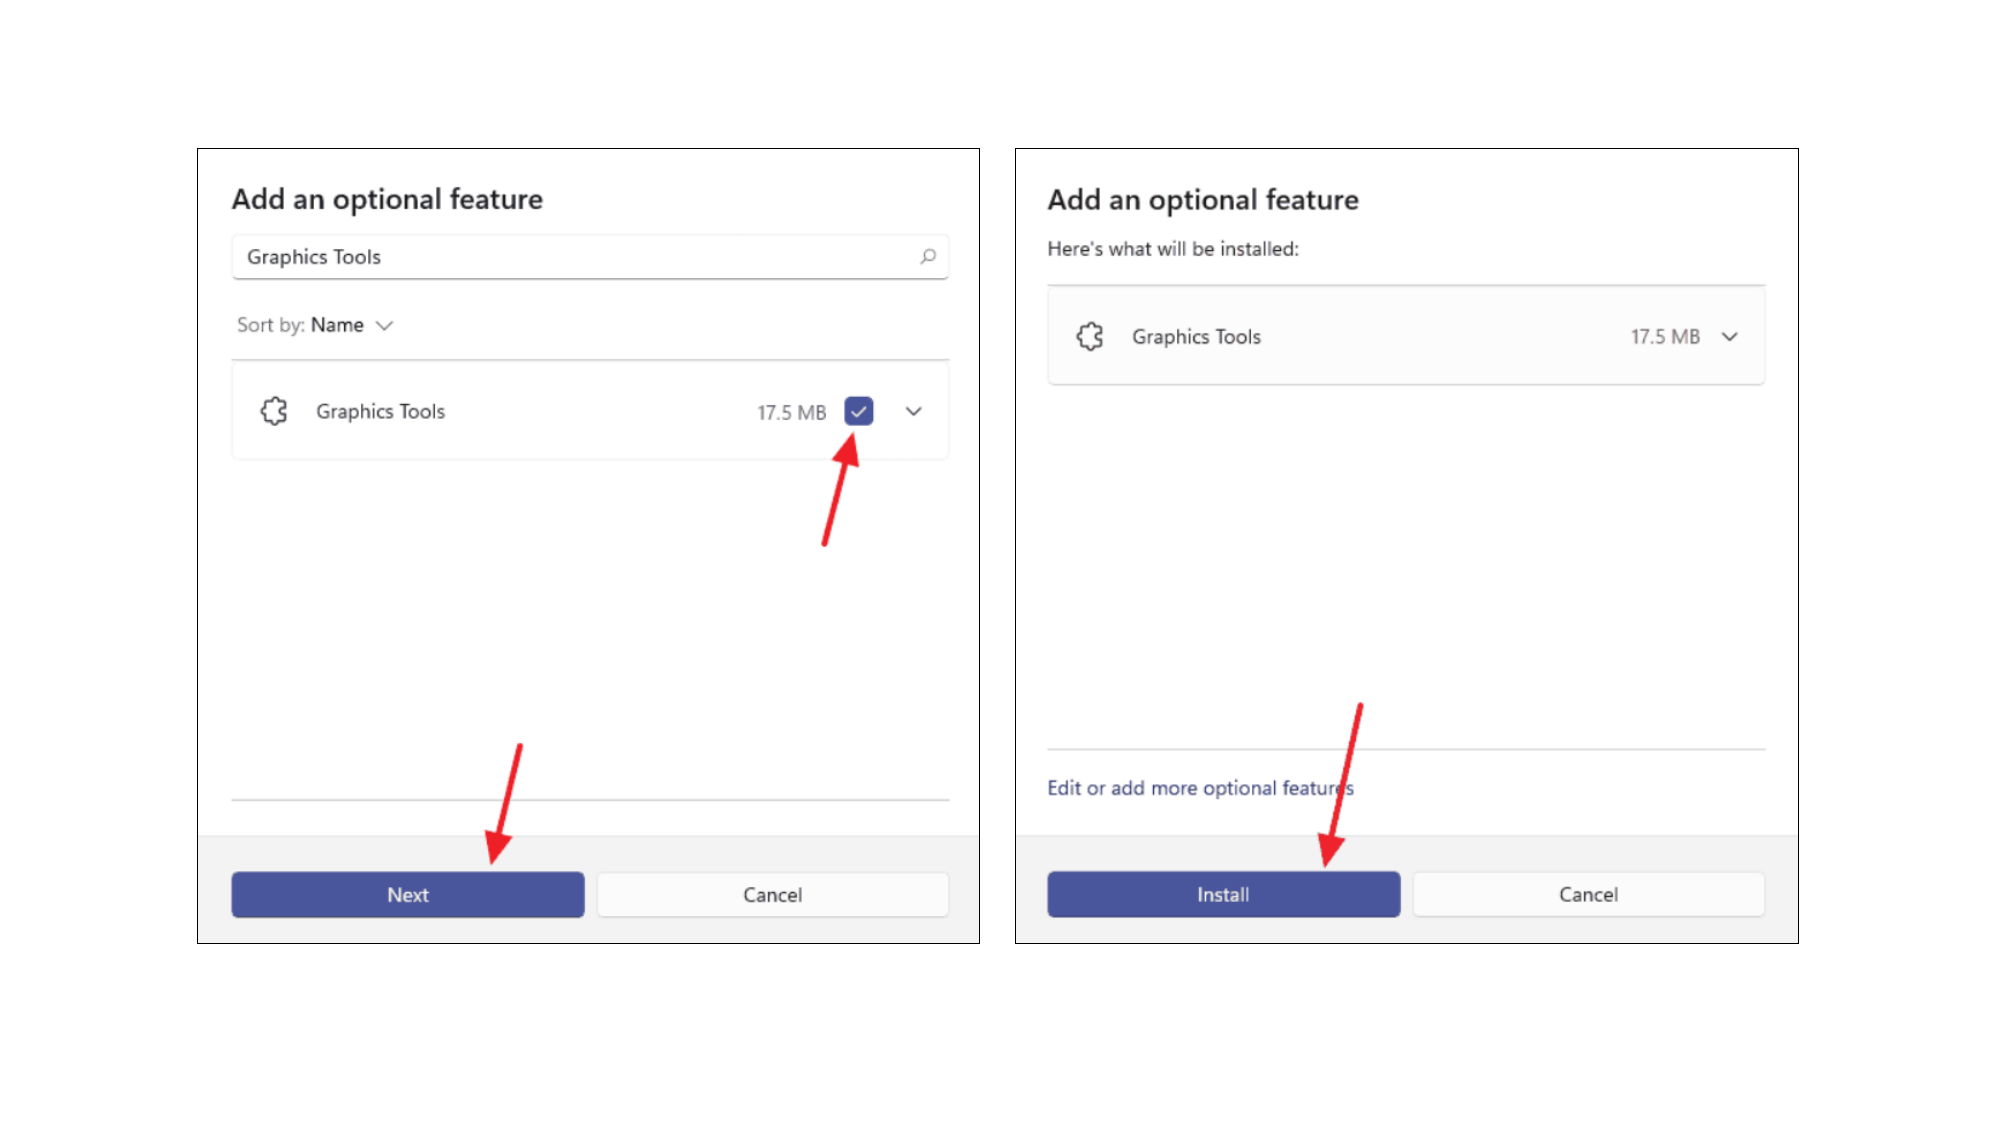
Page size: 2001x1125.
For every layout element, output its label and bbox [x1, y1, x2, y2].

picture [197, 148, 980, 944]
picture [1015, 148, 1799, 944]
